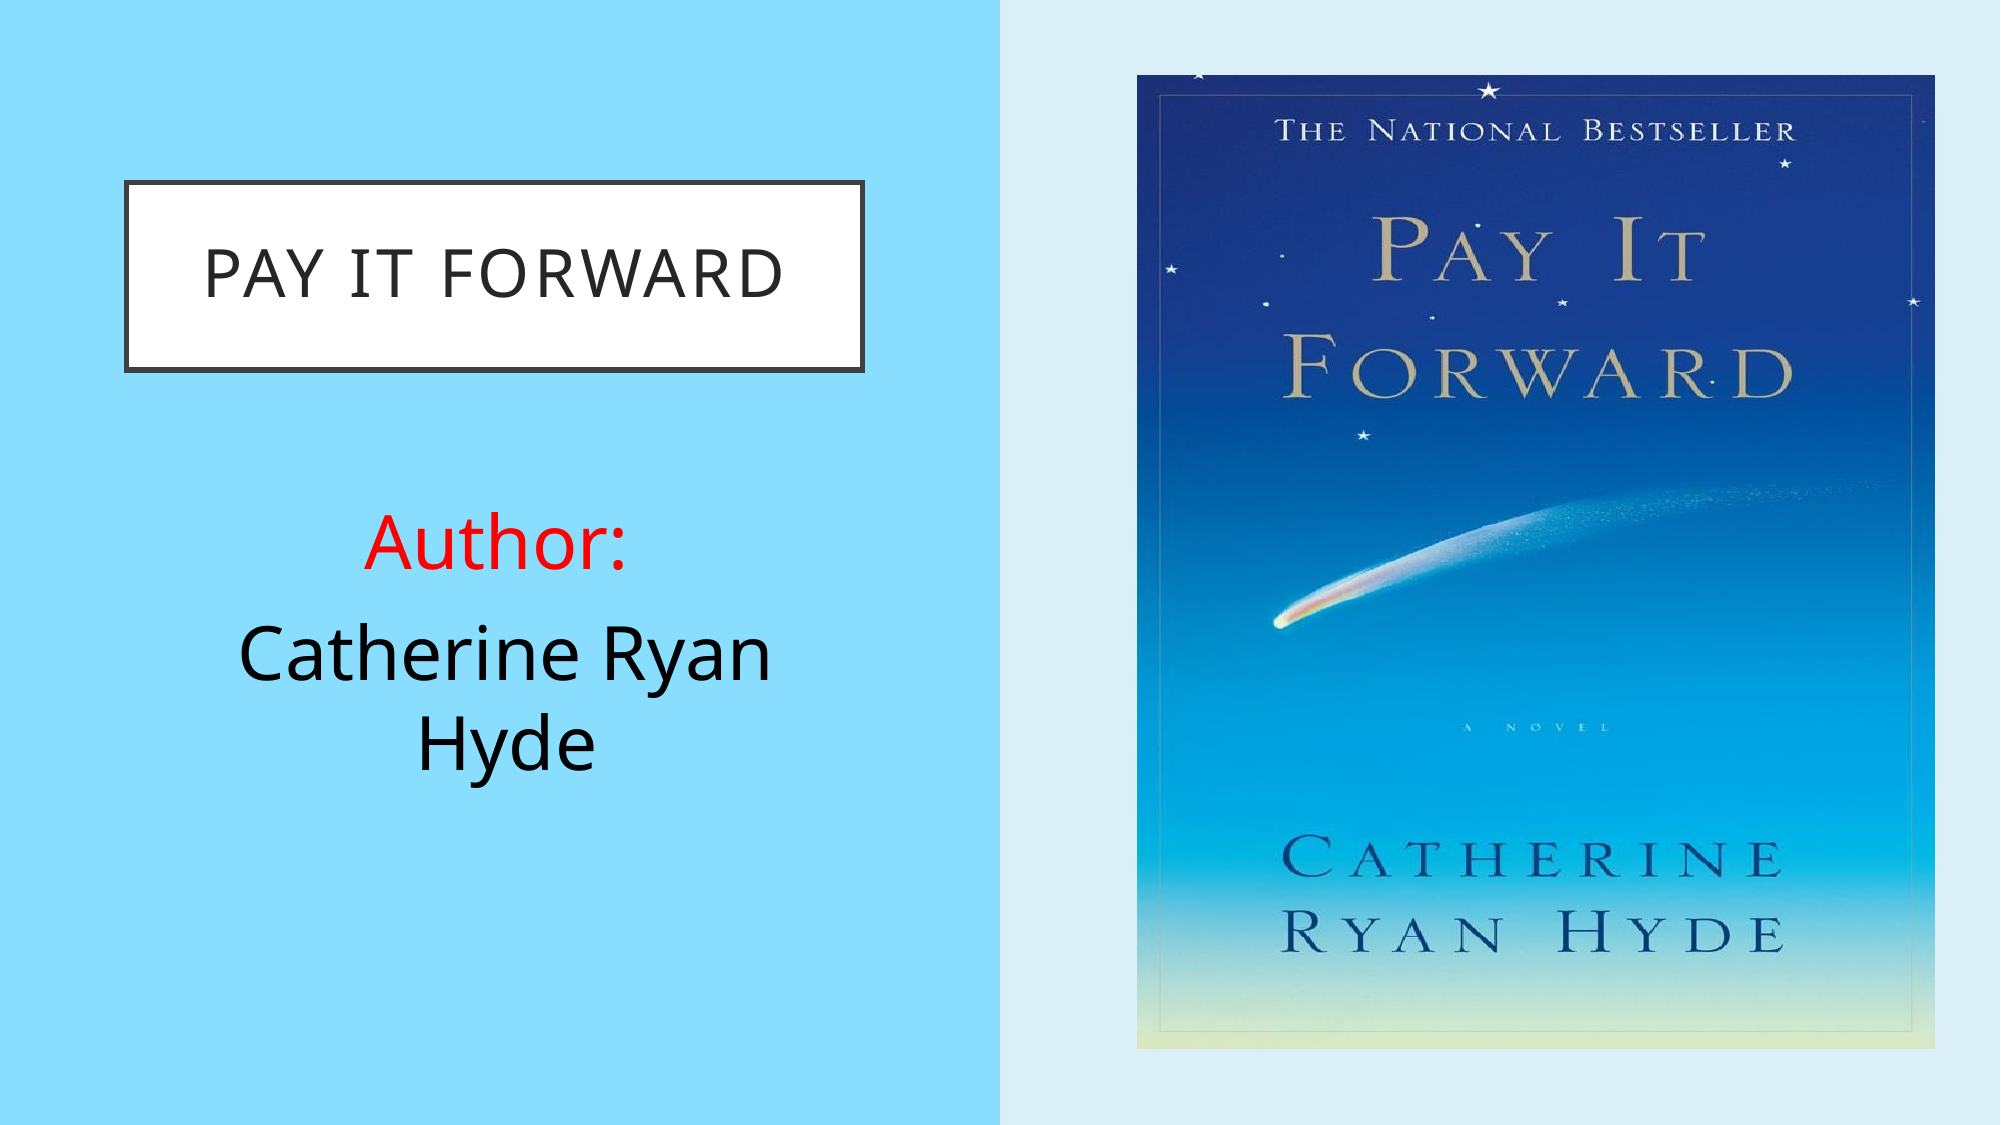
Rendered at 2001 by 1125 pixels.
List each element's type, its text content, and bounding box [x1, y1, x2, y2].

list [1137, 75, 1935, 1050]
title Pay it forward [124, 180, 865, 373]
list Author: Catherine Ryan Hyde [150, 486, 863, 847]
